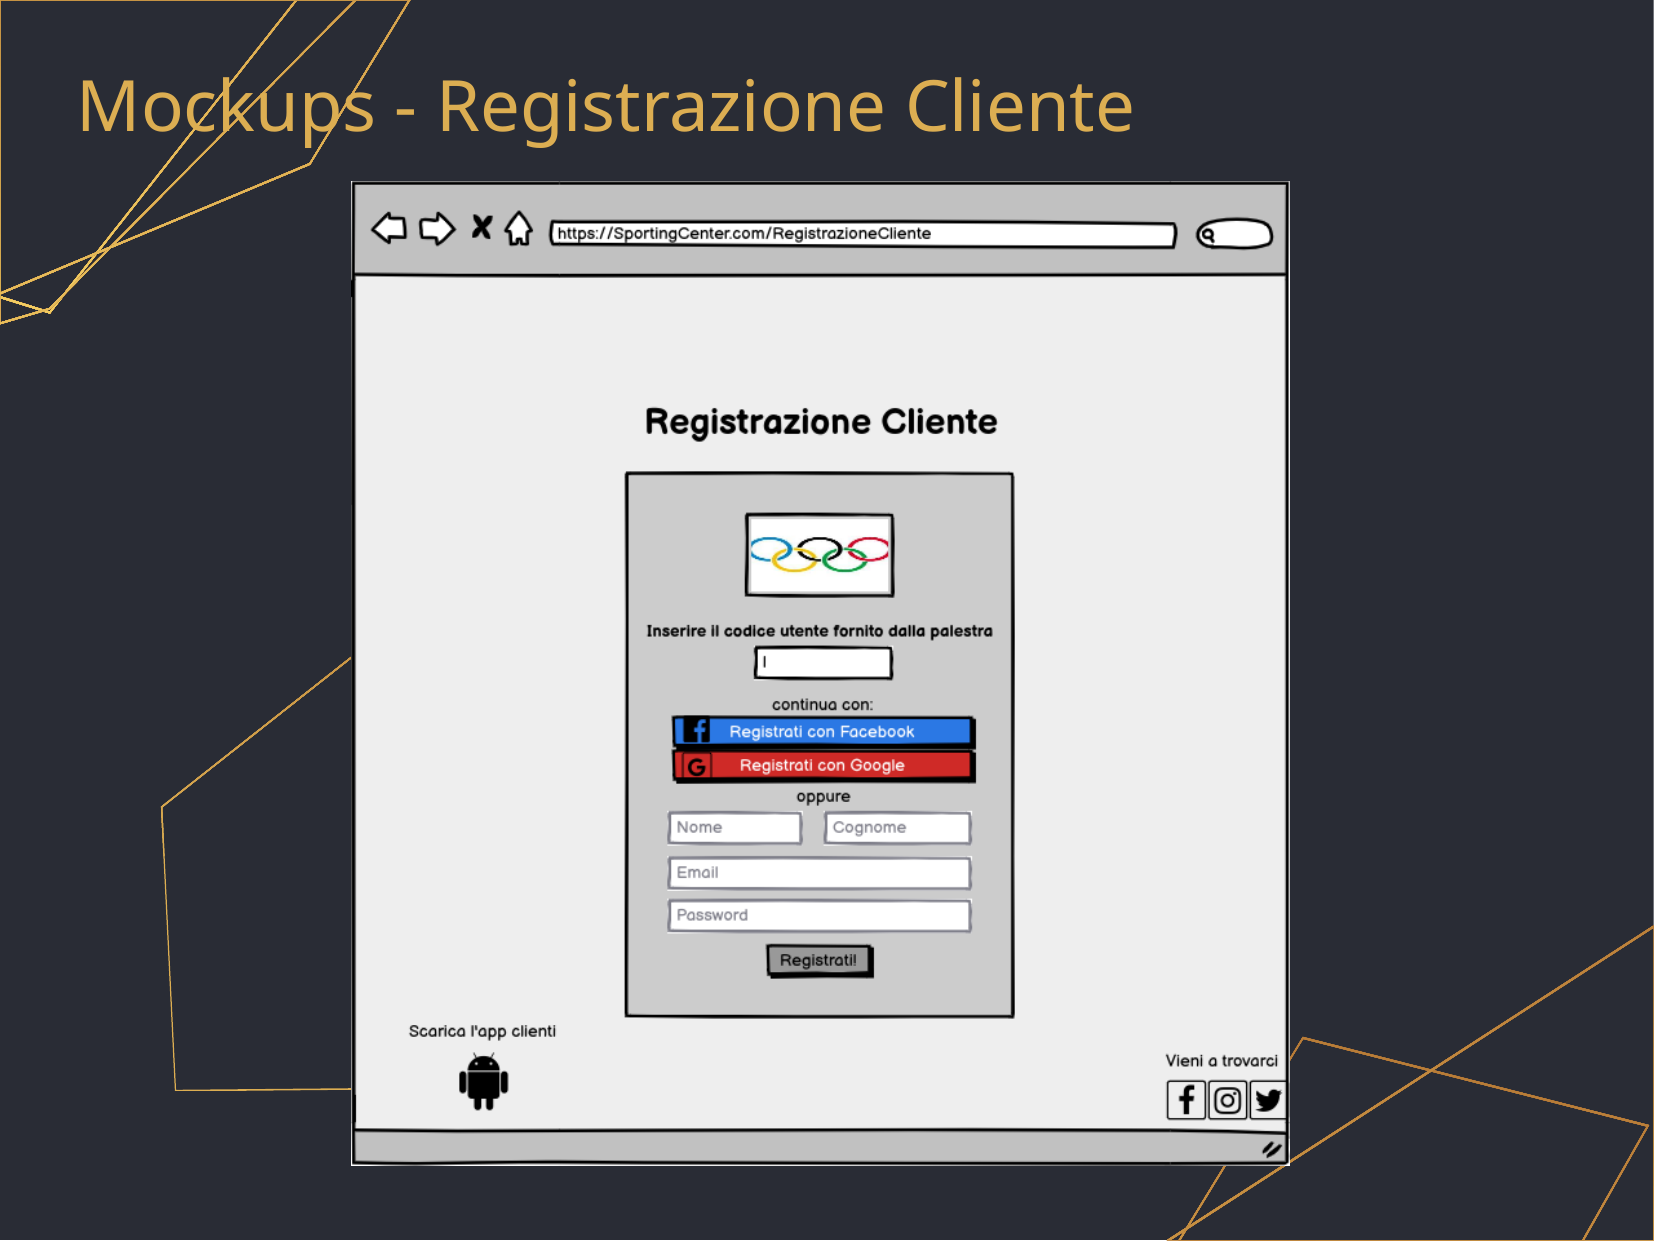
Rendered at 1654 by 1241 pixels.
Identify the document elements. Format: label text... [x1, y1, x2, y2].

picture [350, 181, 1290, 1166]
title Mockups - Registrazione Cliente [76, 0, 1564, 206]
